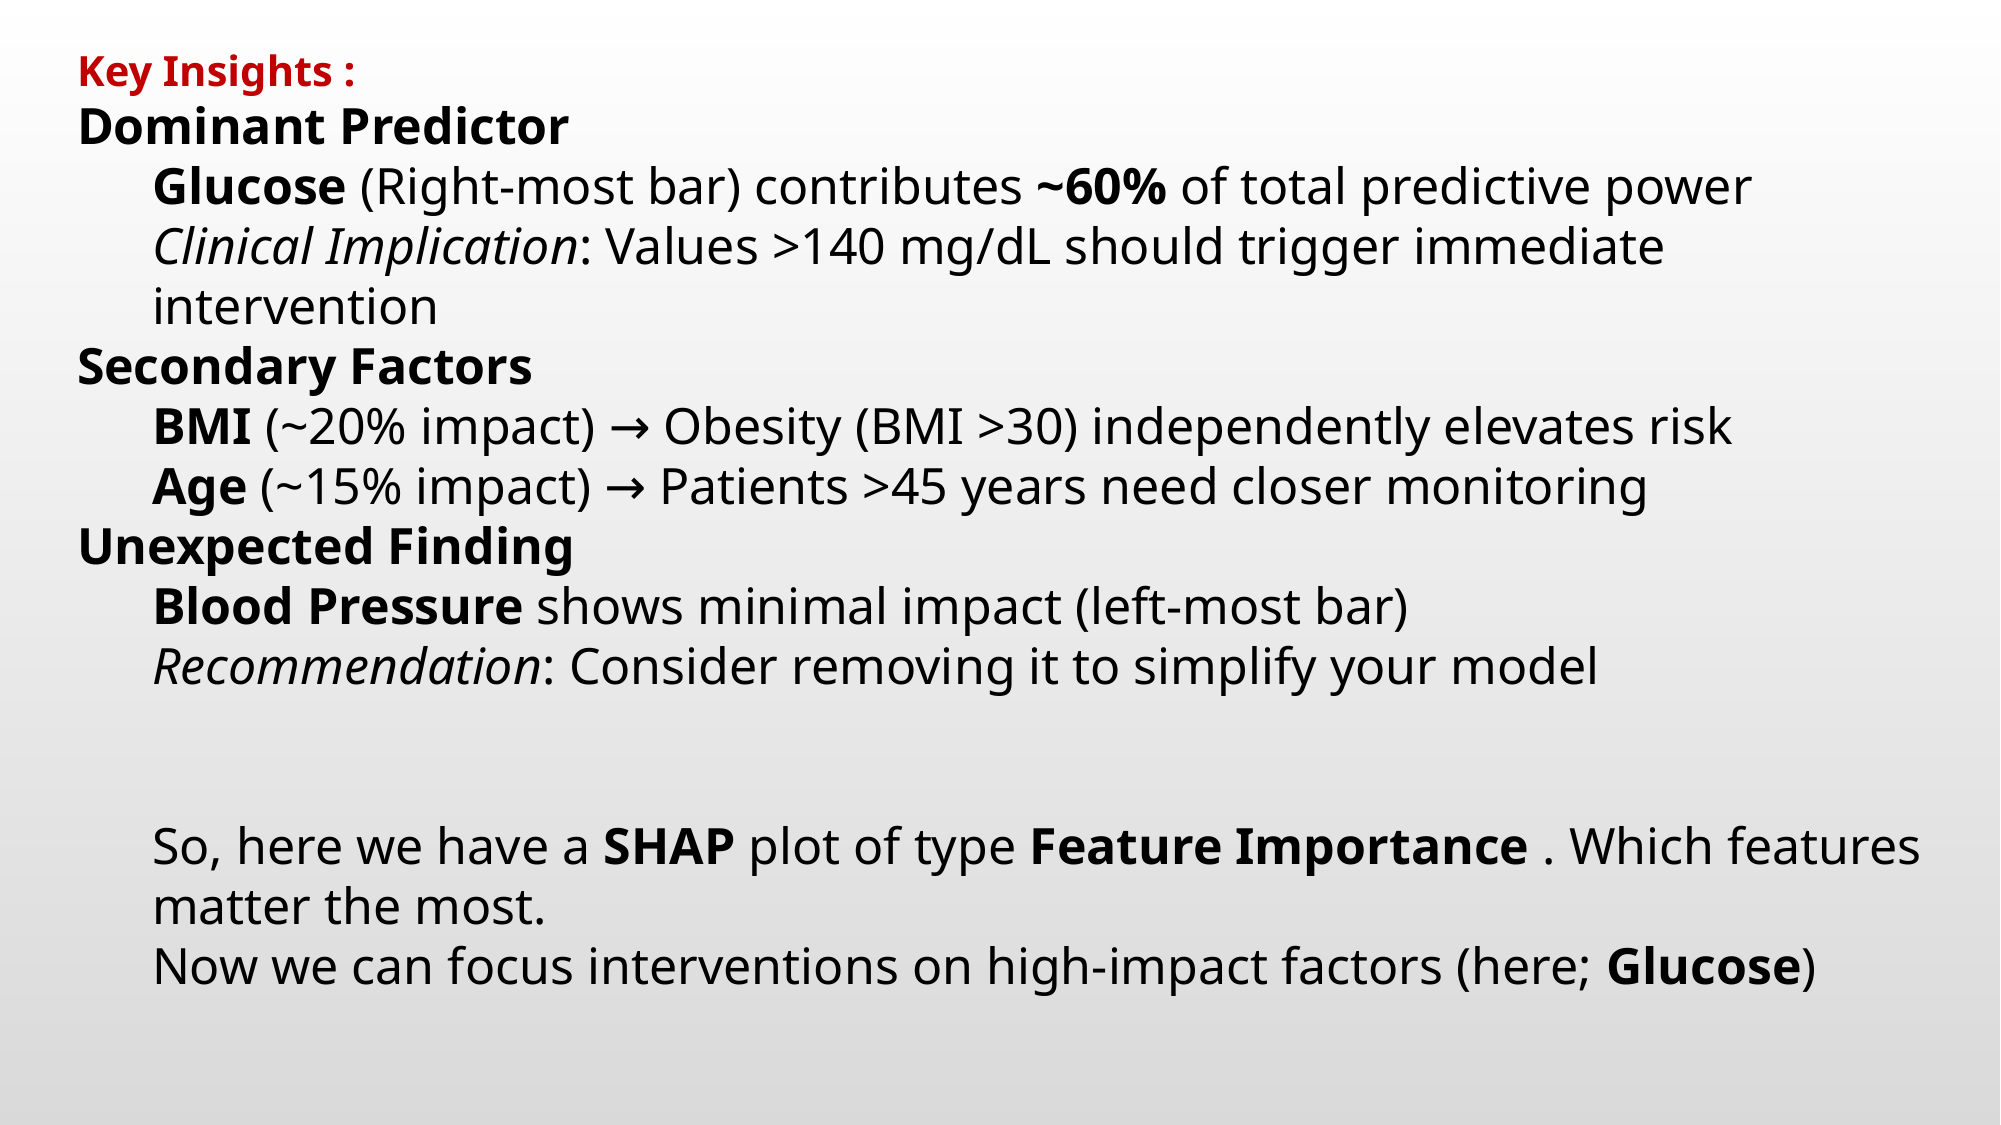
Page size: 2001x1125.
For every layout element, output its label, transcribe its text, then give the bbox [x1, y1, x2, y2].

text_box Key Insights : Dominant Predictor Glucose (Right-most bar) contributes ~60% of total predictive power Clinical Implication: Values >140 mg/dL should trigger immediate intervention Secondary Factors BMI (~20% impact) → Obesity (BMI >30) independently elevates risk Age (~15% impact) → Patients >45 years need closer monitoring Unexpected Finding Blood Pressure shows minimal impact (left-most bar) Recommendation: Consider removing it to simplify your model So, here we have a SHAP plot of type Feature Importance . Which features matter the most. Now we can focus interventions on high-impact factors (here; Glucose) [62, 37, 1938, 1048]
